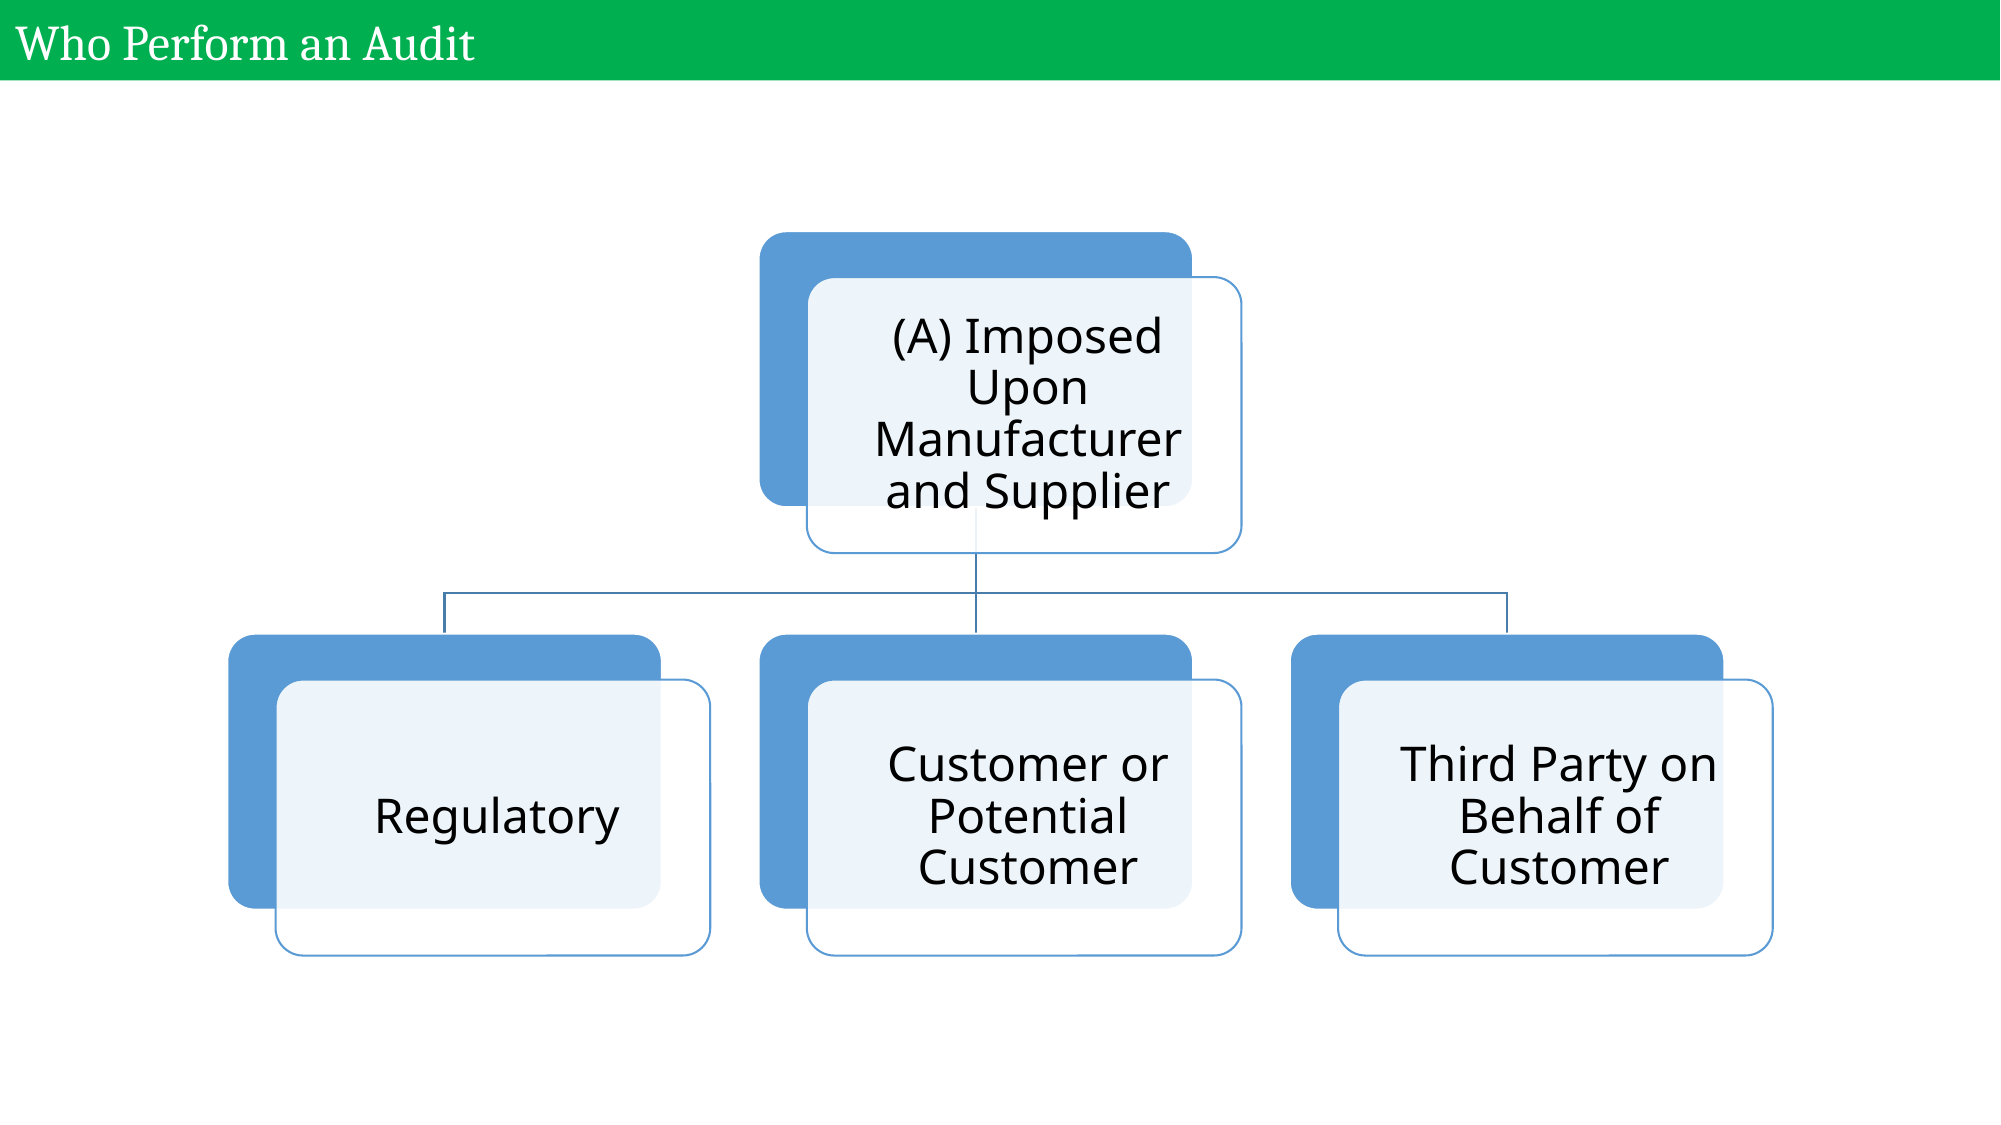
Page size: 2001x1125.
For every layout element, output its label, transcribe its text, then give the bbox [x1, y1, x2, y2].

title Who Perform an Audit [0, 0, 2000, 81]
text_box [227, 148, 1773, 1038]
